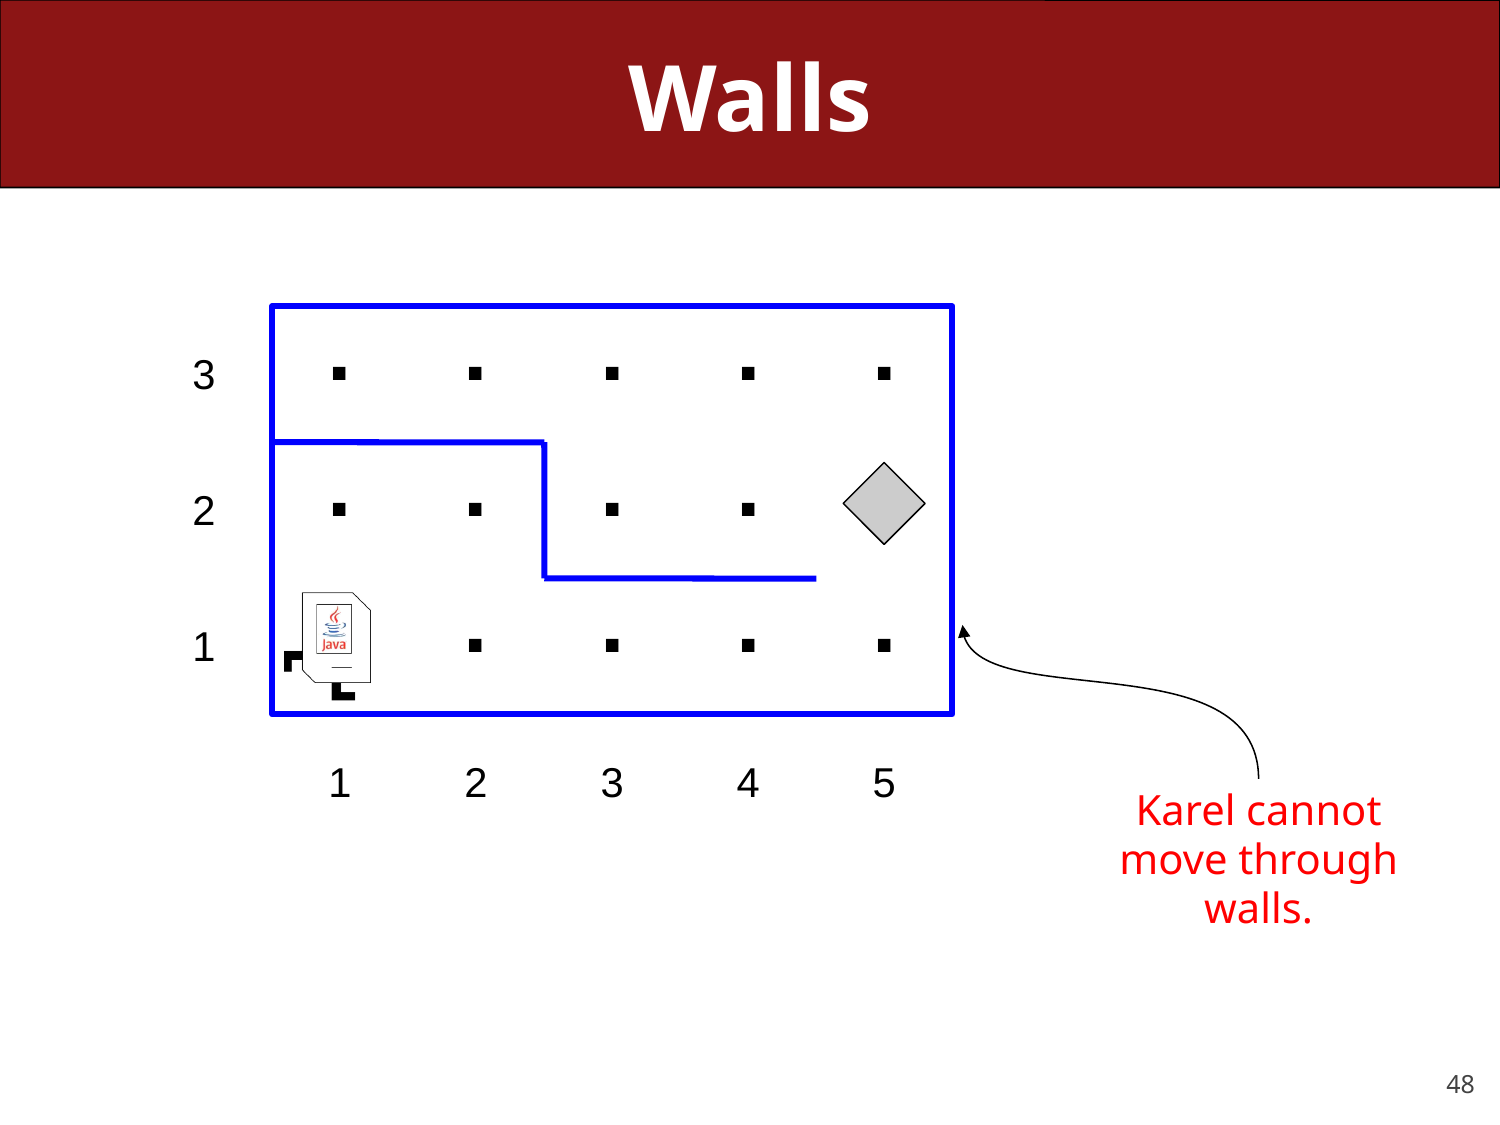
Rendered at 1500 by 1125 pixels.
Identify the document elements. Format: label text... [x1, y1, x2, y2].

text_box Karel cannot move through walls. [1088, 778, 1429, 938]
text_box 5 [816, 715, 953, 851]
text_box 2 [408, 715, 544, 851]
text_box 1 [135, 579, 272, 715]
text_box 3 [544, 715, 680, 851]
text_box 1 [272, 715, 408, 851]
title Walls [75, 0, 1426, 188]
text_box [843, 462, 926, 545]
text_box 4 [680, 715, 816, 851]
picture [284, 592, 380, 704]
text_box [272, 306, 953, 715]
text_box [1033, 553, 1188, 850]
text_box 2 [135, 443, 272, 579]
text_box 3 [135, 306, 272, 443]
